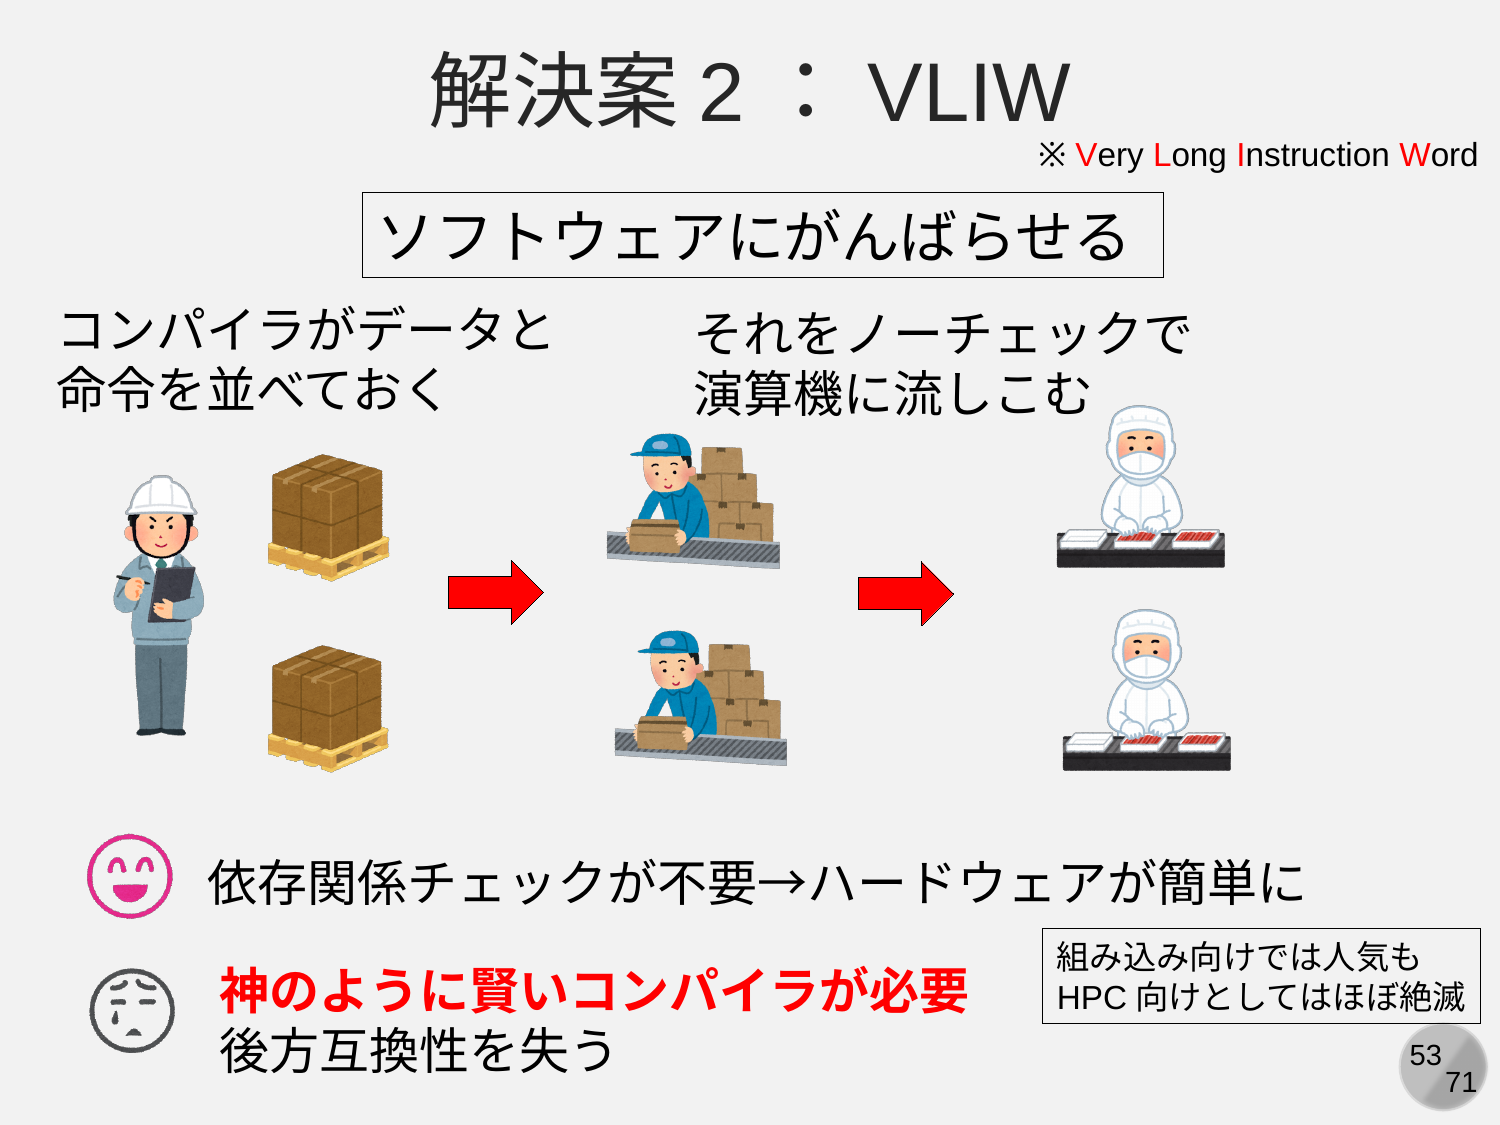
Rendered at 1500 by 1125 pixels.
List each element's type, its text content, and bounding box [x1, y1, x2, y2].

text_box コンパイラがデータと 命令を並べておく [41, 290, 585, 426]
text_box ソフトウェアにがんばらせる [362, 192, 1164, 278]
list 解決案2：VLIW [0, 31, 1500, 155]
picture [608, 605, 792, 790]
picture [1056, 597, 1239, 779]
picture [84, 964, 181, 1058]
text_box ※ Very Long Instruction Word [1025, 125, 1493, 180]
picture [261, 641, 395, 775]
picture [261, 450, 396, 584]
text_box 依存関係チェックが不要→ハードウェアが簡単に [192, 843, 1353, 919]
text_box 神のように賢いコンパイラが必要 後方互換性を失う [204, 952, 1010, 1087]
picture [1050, 393, 1233, 576]
picture [600, 408, 785, 593]
text_box [448, 560, 544, 625]
text_box 組み込み向けでは人気も HPC向けとしてはほぼ絶滅 [1042, 928, 1481, 1024]
picture [80, 828, 177, 922]
text_box [858, 561, 954, 626]
picture [64, 470, 259, 740]
text_box それをノーチェックで 演算機に流しこむ [678, 294, 1270, 430]
